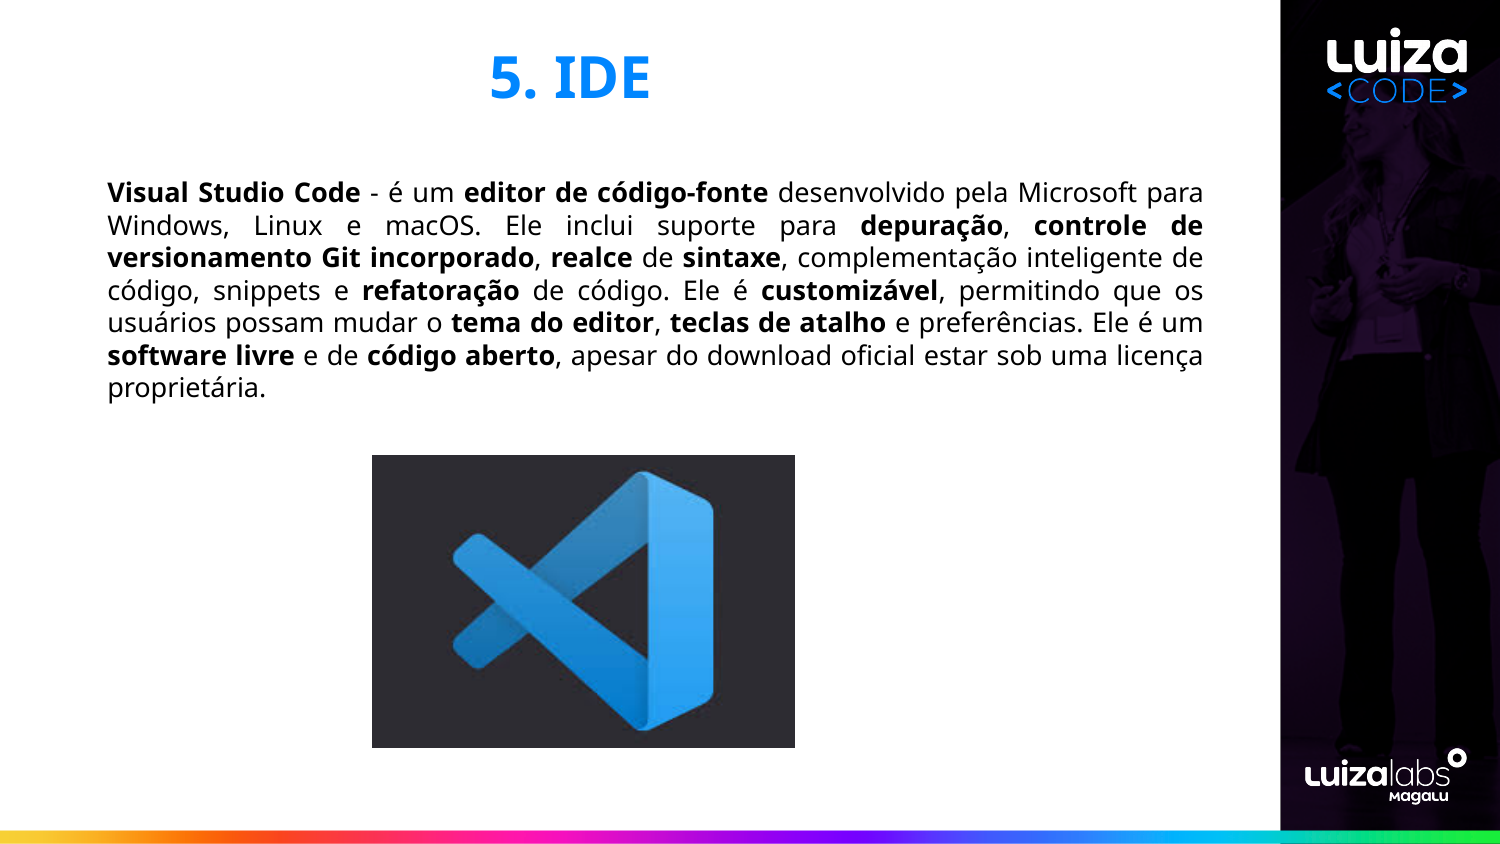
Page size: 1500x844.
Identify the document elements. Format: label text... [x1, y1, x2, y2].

picture [0, 830, 1156, 844]
text_box Visual Studio Code - é um editor de código-fonte desenvolvido pela Microsoft para Windows, Linux e macOS. Ele inclui suporte para depuração, controle de versionamento Git incorporado, realce de sintaxe, complementação inteligente de código, snippets e refatoração de código. Ele é customizável, permitindo que os usuários possam mudar o tema do editor, teclas de atalho e preferências. Ele é um software livre e de código aberto, apesar do download oficial estar sob uma licença proprietária. [92, 128, 1219, 419]
picture [372, 455, 795, 749]
list 5. IDE [215, 14, 926, 116]
picture [1233, 0, 1500, 844]
